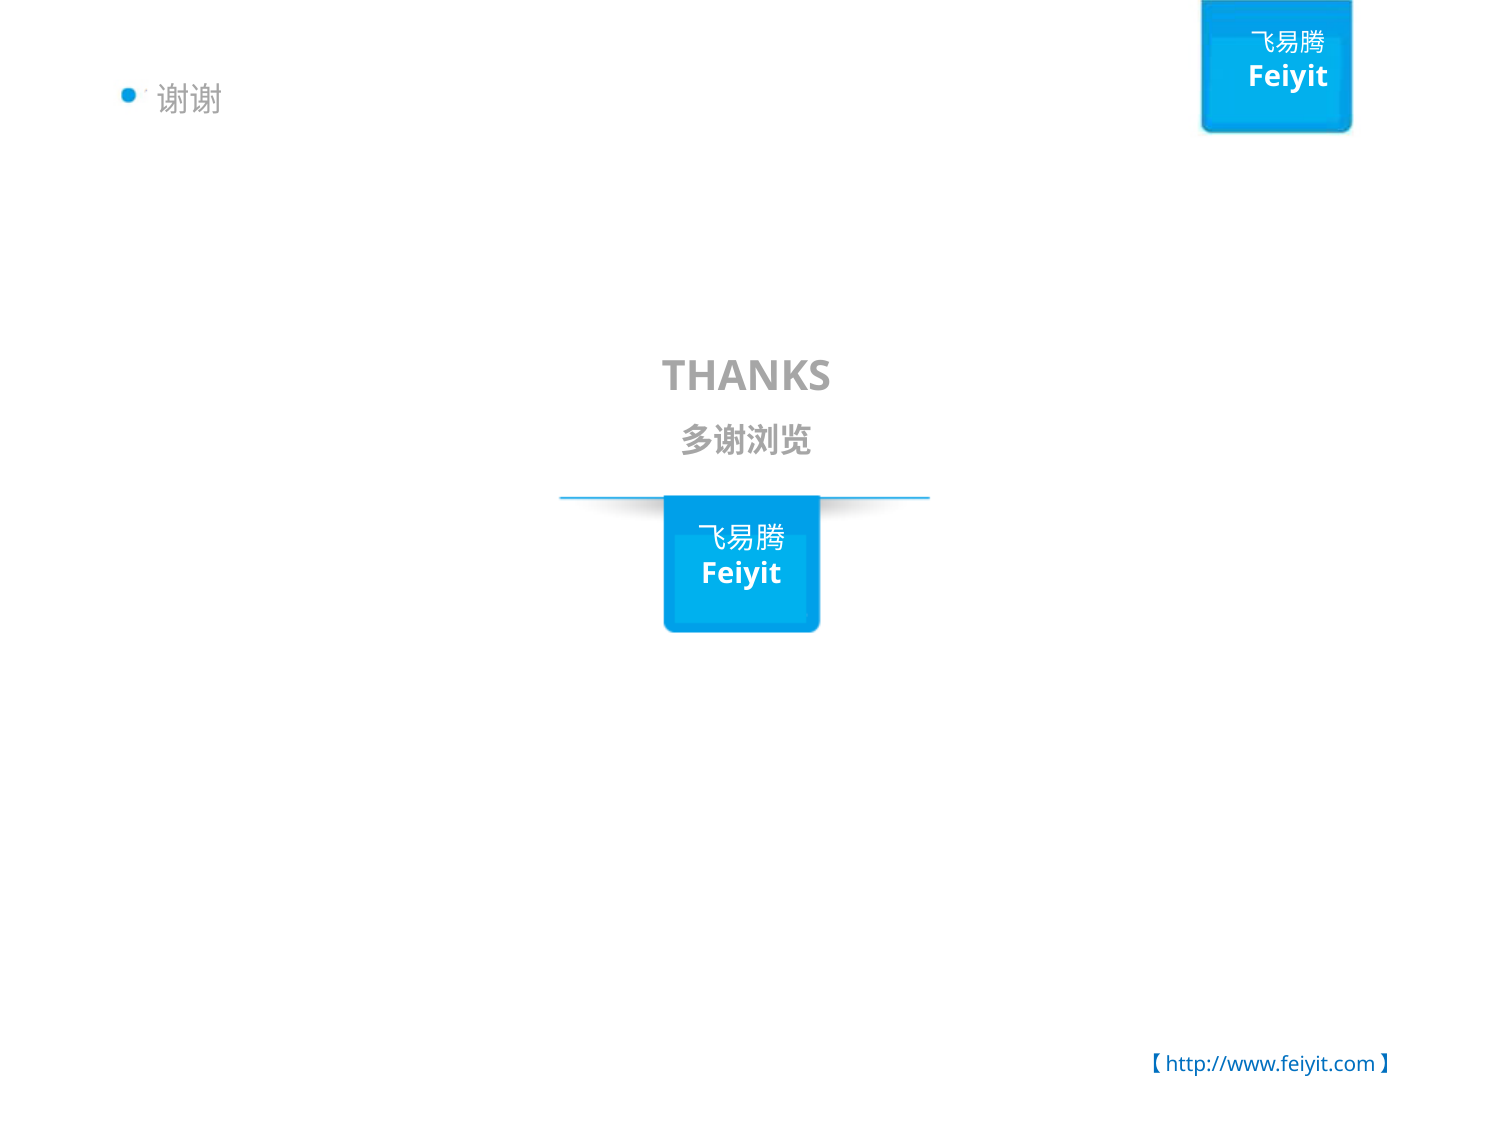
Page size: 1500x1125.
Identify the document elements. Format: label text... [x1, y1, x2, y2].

picture [0, 0, 1500, 1125]
text_box 【http://www.feiyit.com】 [1125, 1042, 1417, 1083]
text_box 飞易腾 Feiyit [1233, 19, 1344, 100]
text_box 谢谢 [141, 70, 238, 125]
text_box THANKS 多谢浏览 [600, 316, 893, 466]
